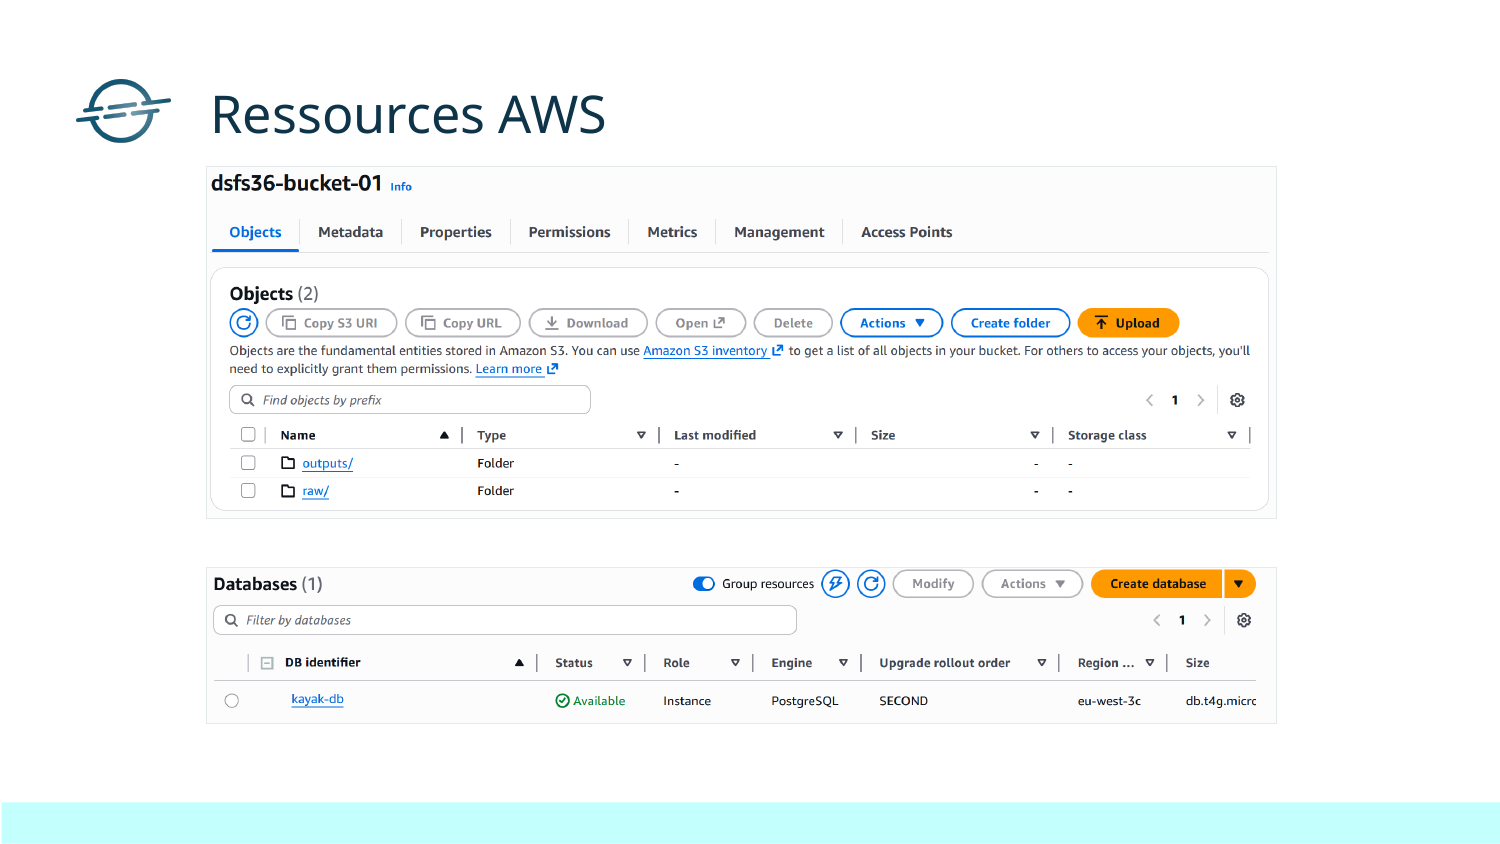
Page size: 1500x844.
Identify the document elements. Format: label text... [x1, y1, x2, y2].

picture [205, 166, 1277, 519]
text_box Ressources AWS [195, 66, 1486, 154]
text_box [1, 802, 1500, 844]
picture [75, 78, 171, 143]
picture [205, 567, 1277, 724]
